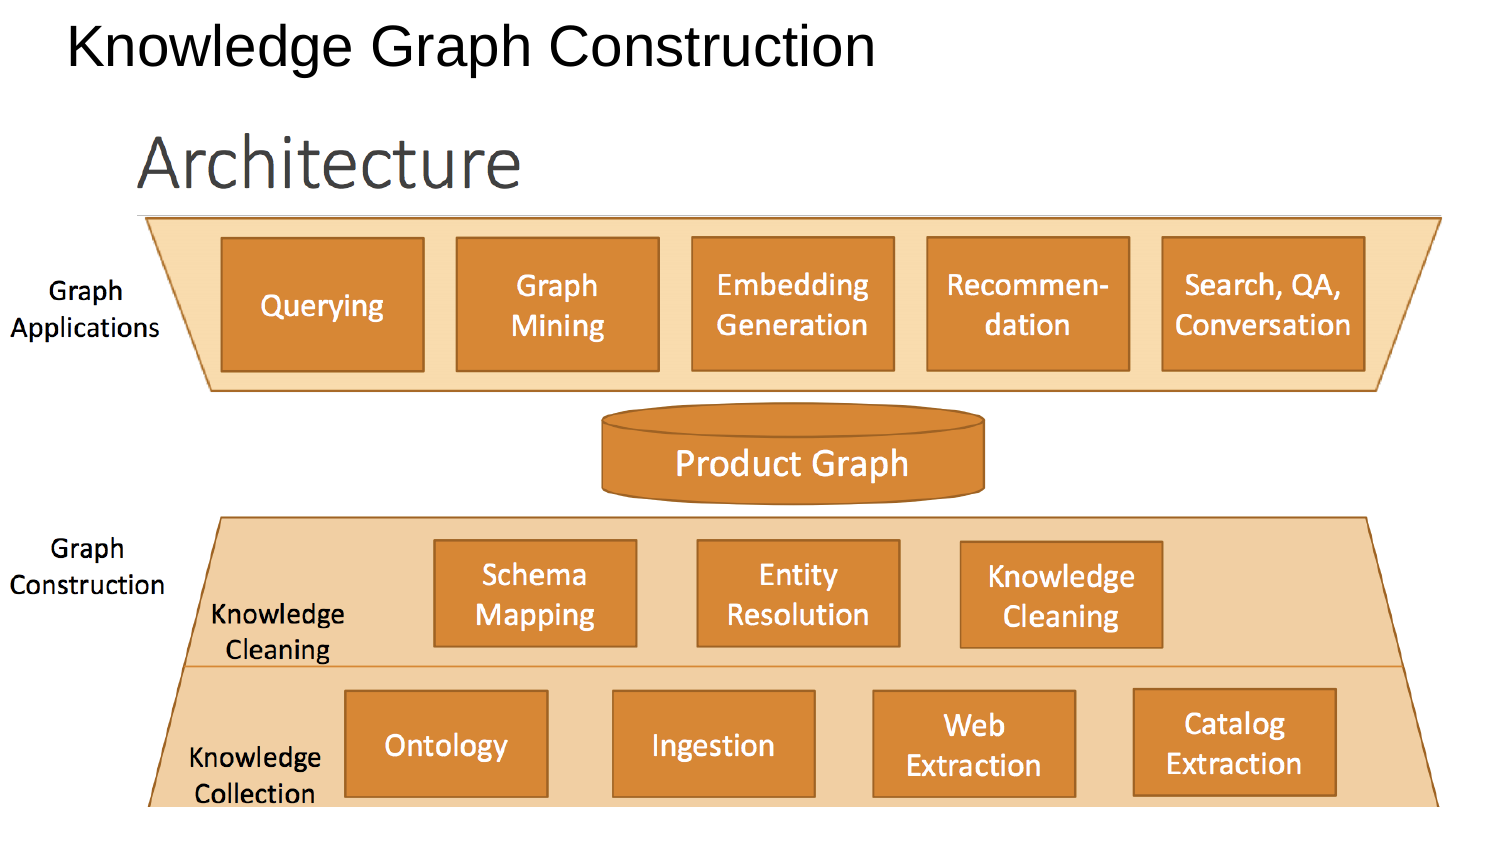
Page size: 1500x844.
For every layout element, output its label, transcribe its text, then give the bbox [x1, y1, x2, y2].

title Knowledge Graph Construction [51, 0, 1449, 85]
picture [0, 86, 1500, 807]
